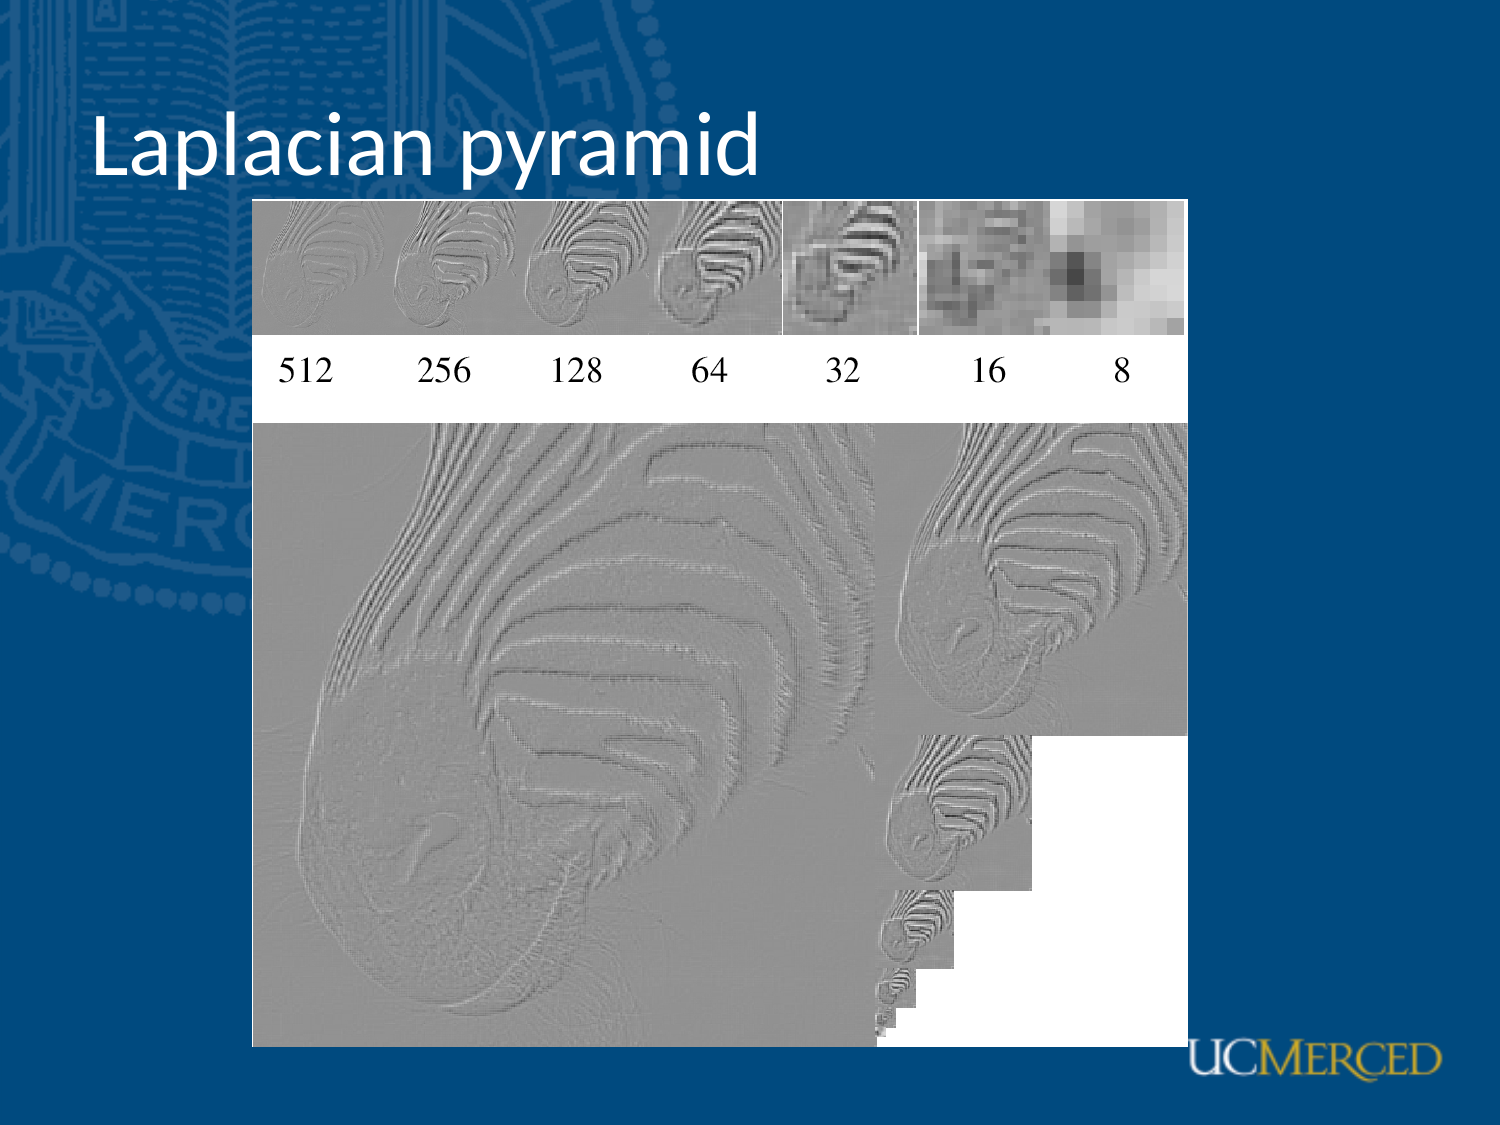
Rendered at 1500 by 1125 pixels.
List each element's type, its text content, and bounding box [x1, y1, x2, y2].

title Laplacian pyramid [75, 45, 1425, 233]
picture [0, 0, 1500, 1125]
